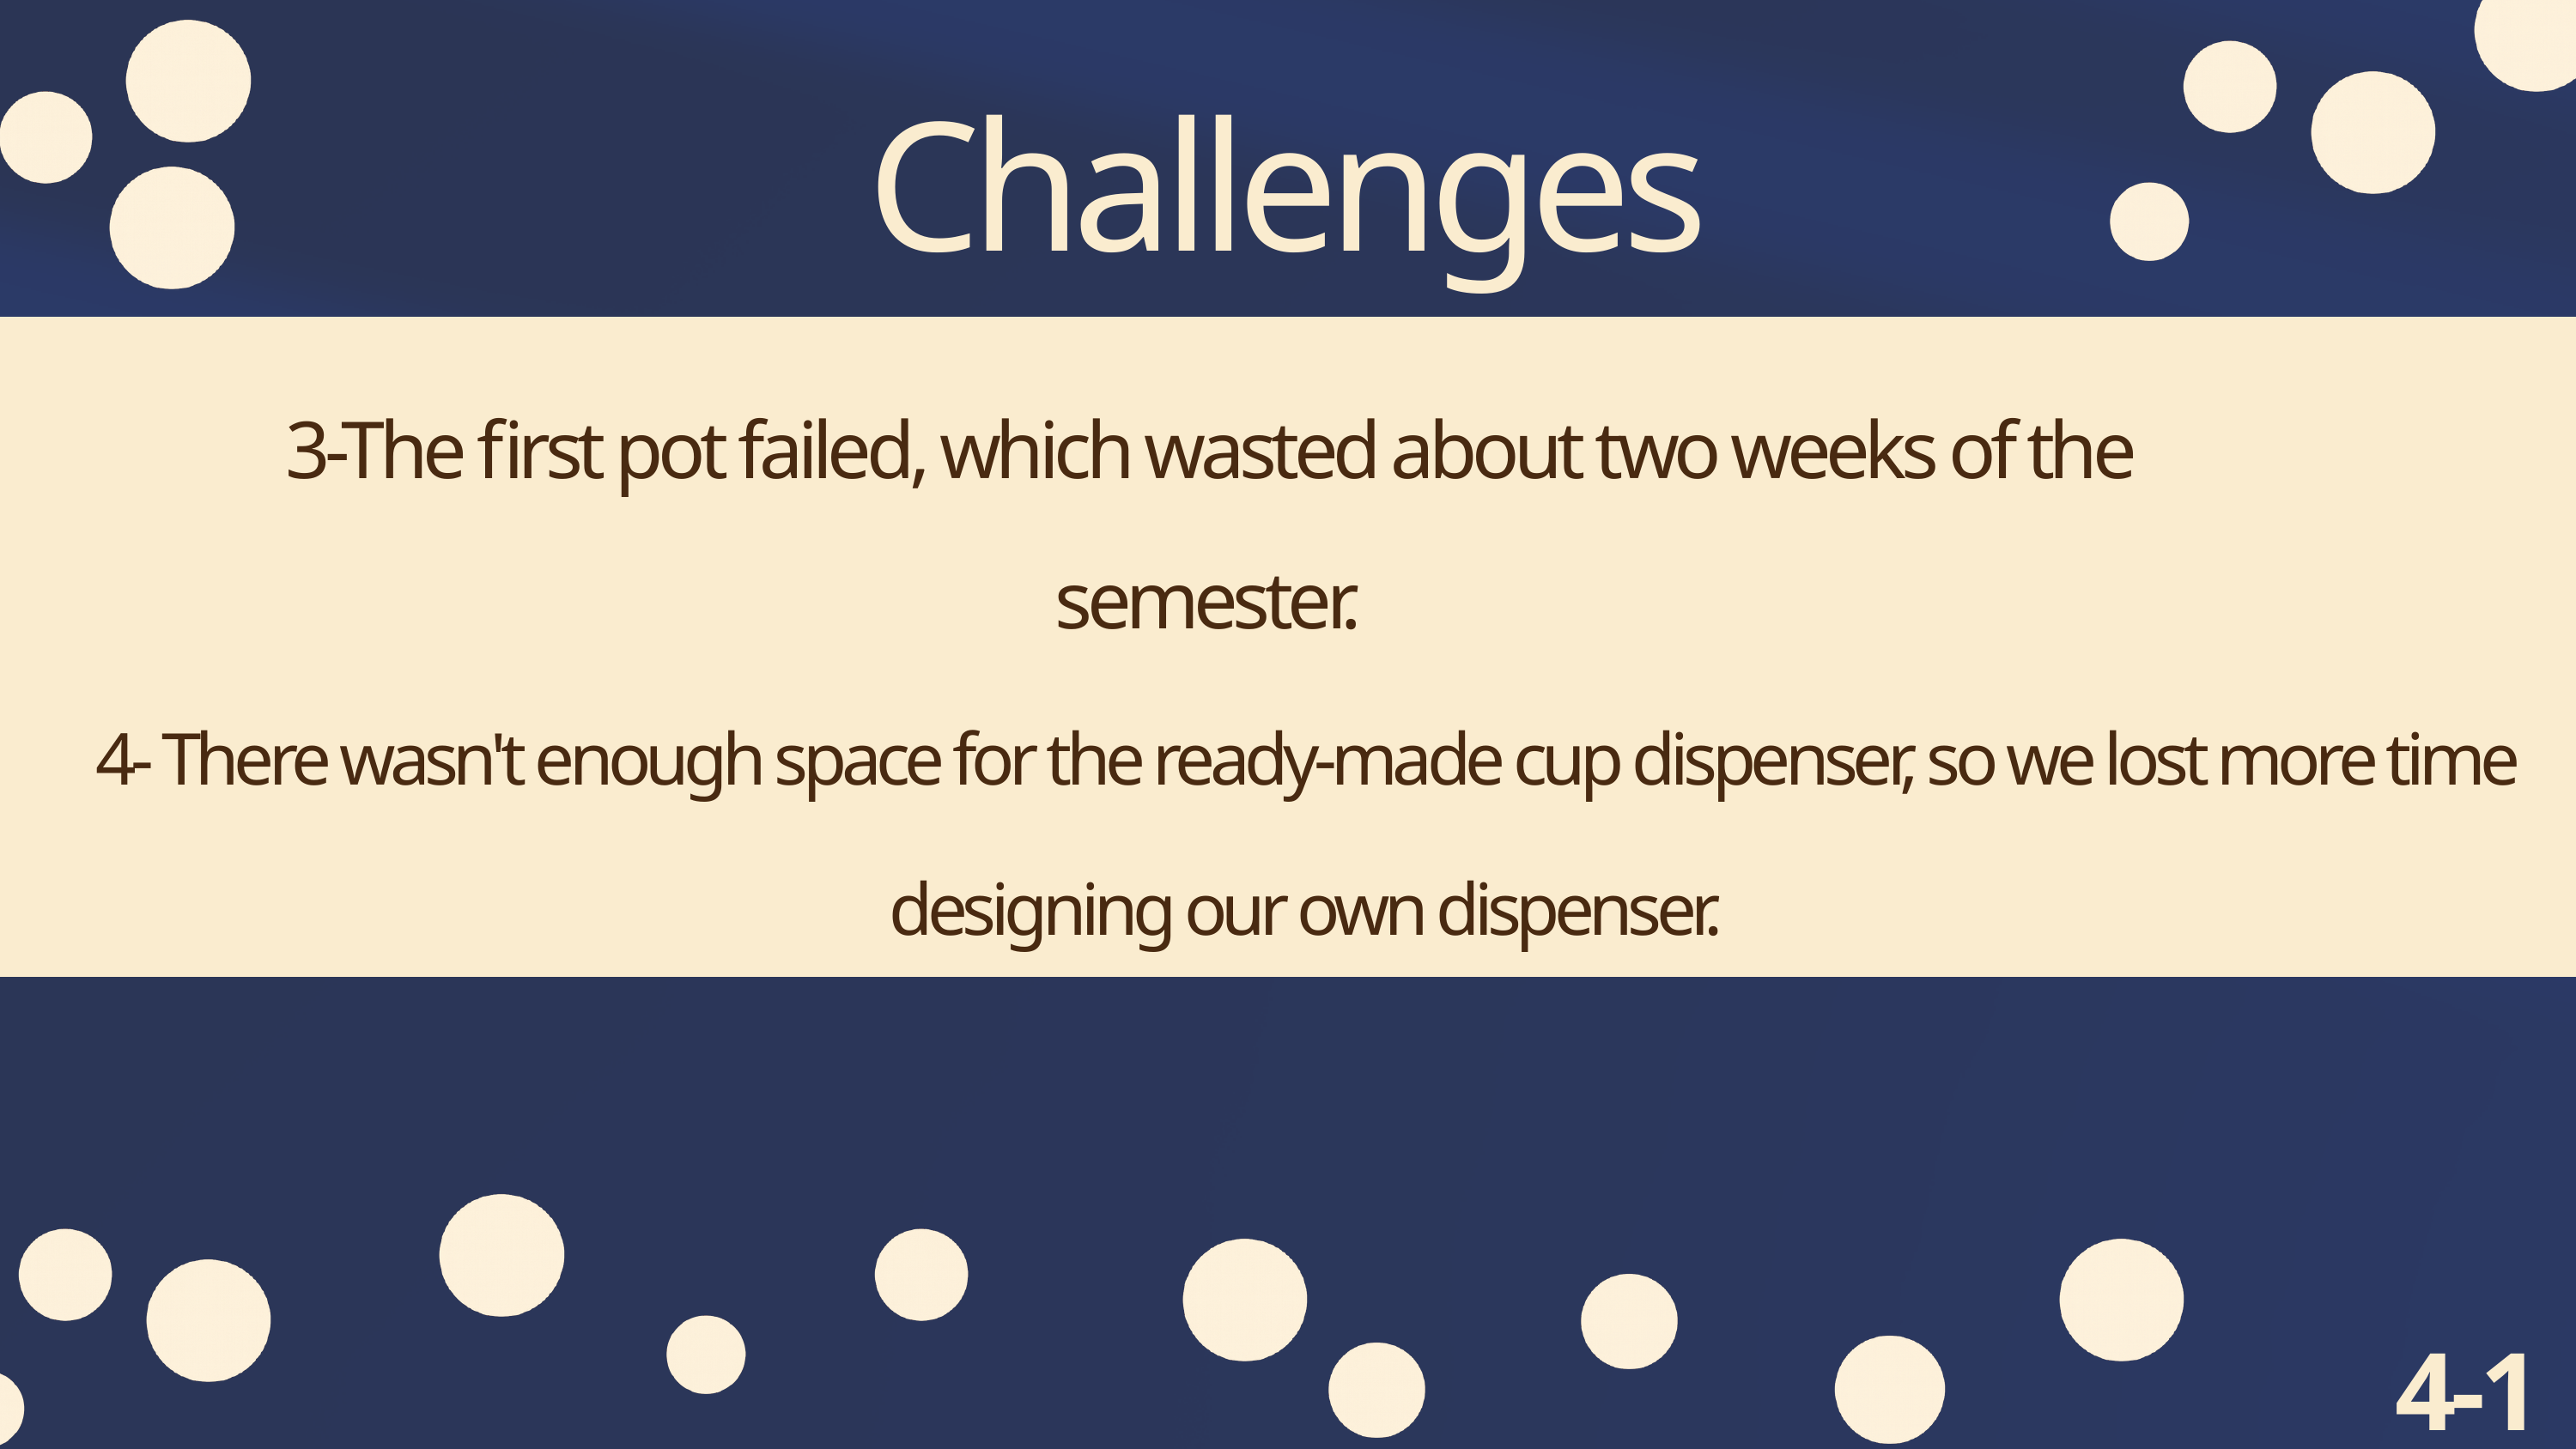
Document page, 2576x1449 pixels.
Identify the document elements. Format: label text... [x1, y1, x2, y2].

text_box [1625, 0, 2576, 317]
text_box [2299, 63, 2458, 210]
text_box [0, 0, 951, 317]
text_box [2047, 1230, 2206, 1378]
text_box [1625, 977, 2576, 1449]
text_box [0, 1365, 39, 1449]
text_box [2102, 177, 2203, 271]
text_box [659, 1310, 760, 1404]
text_box 3-The first pot failed, which wasted about two weeks of the semester. [118, 337, 951, 647]
text_box [9, 1222, 129, 1333]
text_box [0, 977, 951, 1449]
text_box 3-The first pot failed, which wasted about two weeks of the semester. [1625, 337, 2300, 647]
text_box [0, 85, 109, 196]
text_box [1824, 1328, 1965, 1449]
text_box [957, 0, 1619, 1449]
text_box 4-1 [2360, 1314, 2576, 1449]
text_box [1625, 1267, 1695, 1382]
text_box [134, 1251, 293, 1398]
text_box [97, 158, 257, 306]
text_box [866, 1222, 951, 1333]
text_box 4- There wasn't enough space for the ready-made cup dispenser, so we lost more time designing our own dispenser. [76, 649, 951, 986]
text_box Challenges [785, 36, 951, 288]
text_box [2174, 34, 2293, 145]
text_box [2462, 0, 2576, 108]
text_box Challenges [1625, 36, 1791, 288]
text_box [427, 1185, 586, 1333]
text_box 4- There wasn't enough space for the ready-made cup dispenser, so we lost more time designing our own dispenser. [1625, 649, 2536, 986]
text_box [113, 11, 273, 159]
